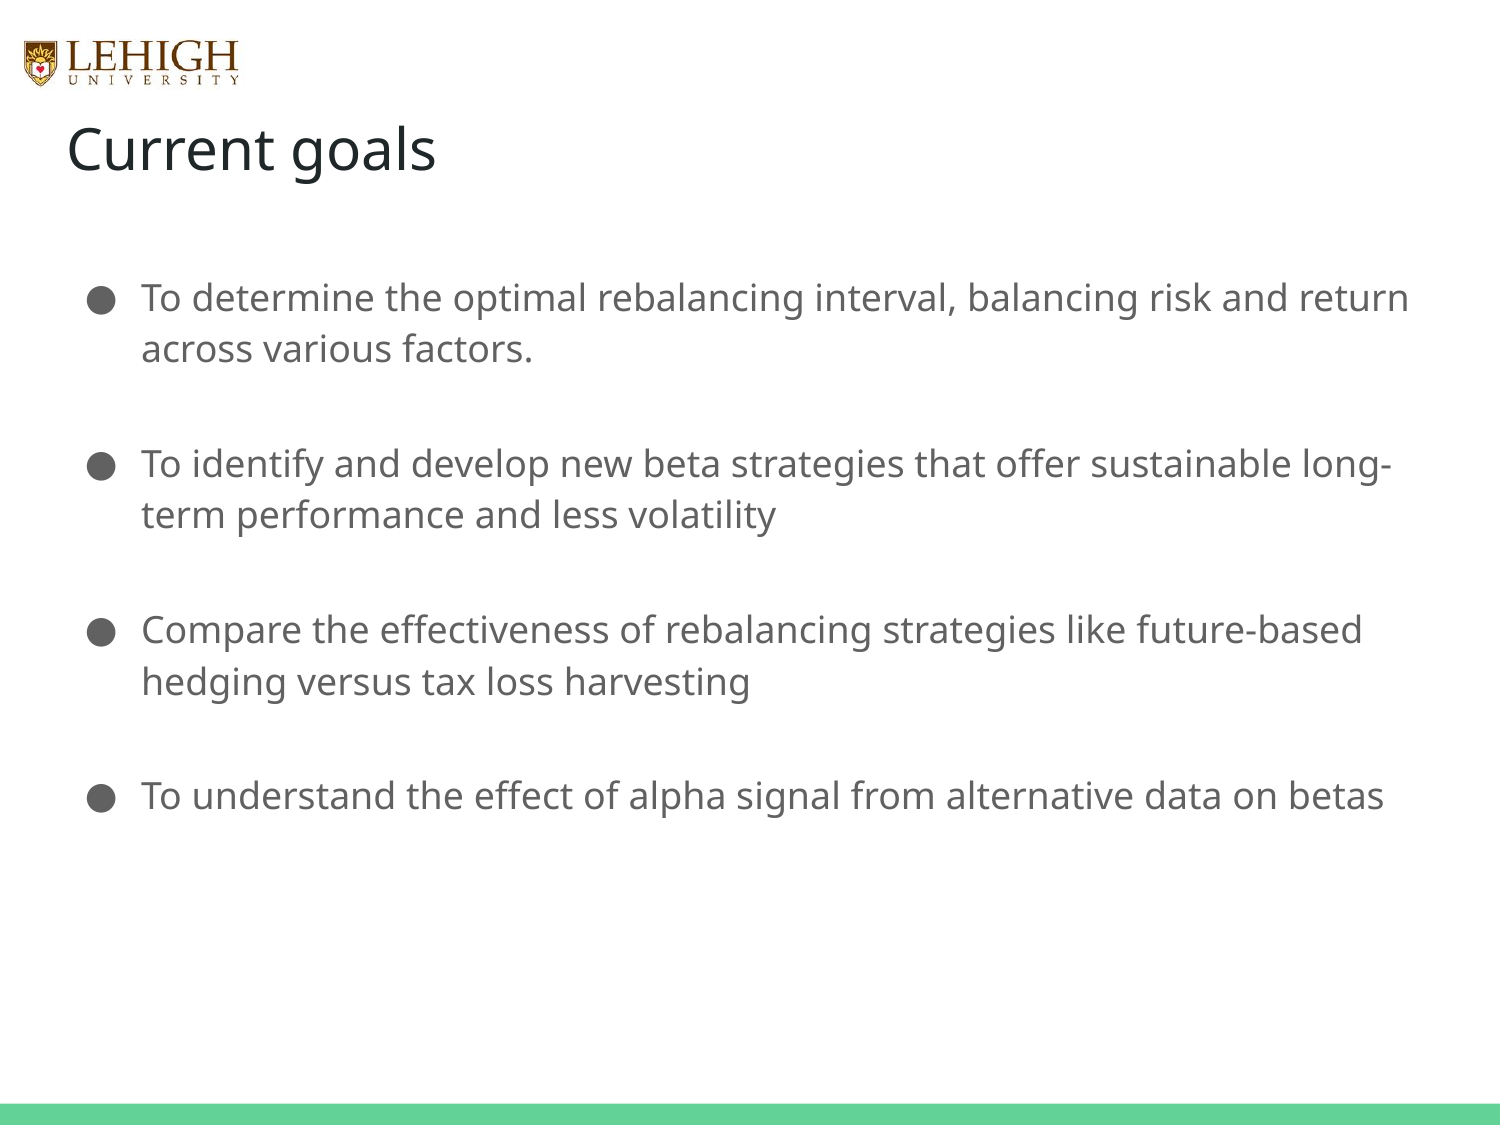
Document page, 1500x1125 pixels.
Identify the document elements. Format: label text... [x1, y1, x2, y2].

list To determine the optimal rebalancing interval, balancing risk and return across various factors. To identify and develop new beta strategies that offer sustainable long-term performance and less volatility Compare the effectiveness of rebalancing strategies like future-based hedging versus tax loss harvesting To understand the effect of alpha signal from alternative data on betas [51, 252, 1449, 1000]
picture [17, 26, 255, 98]
title Current goals [51, 97, 1449, 223]
